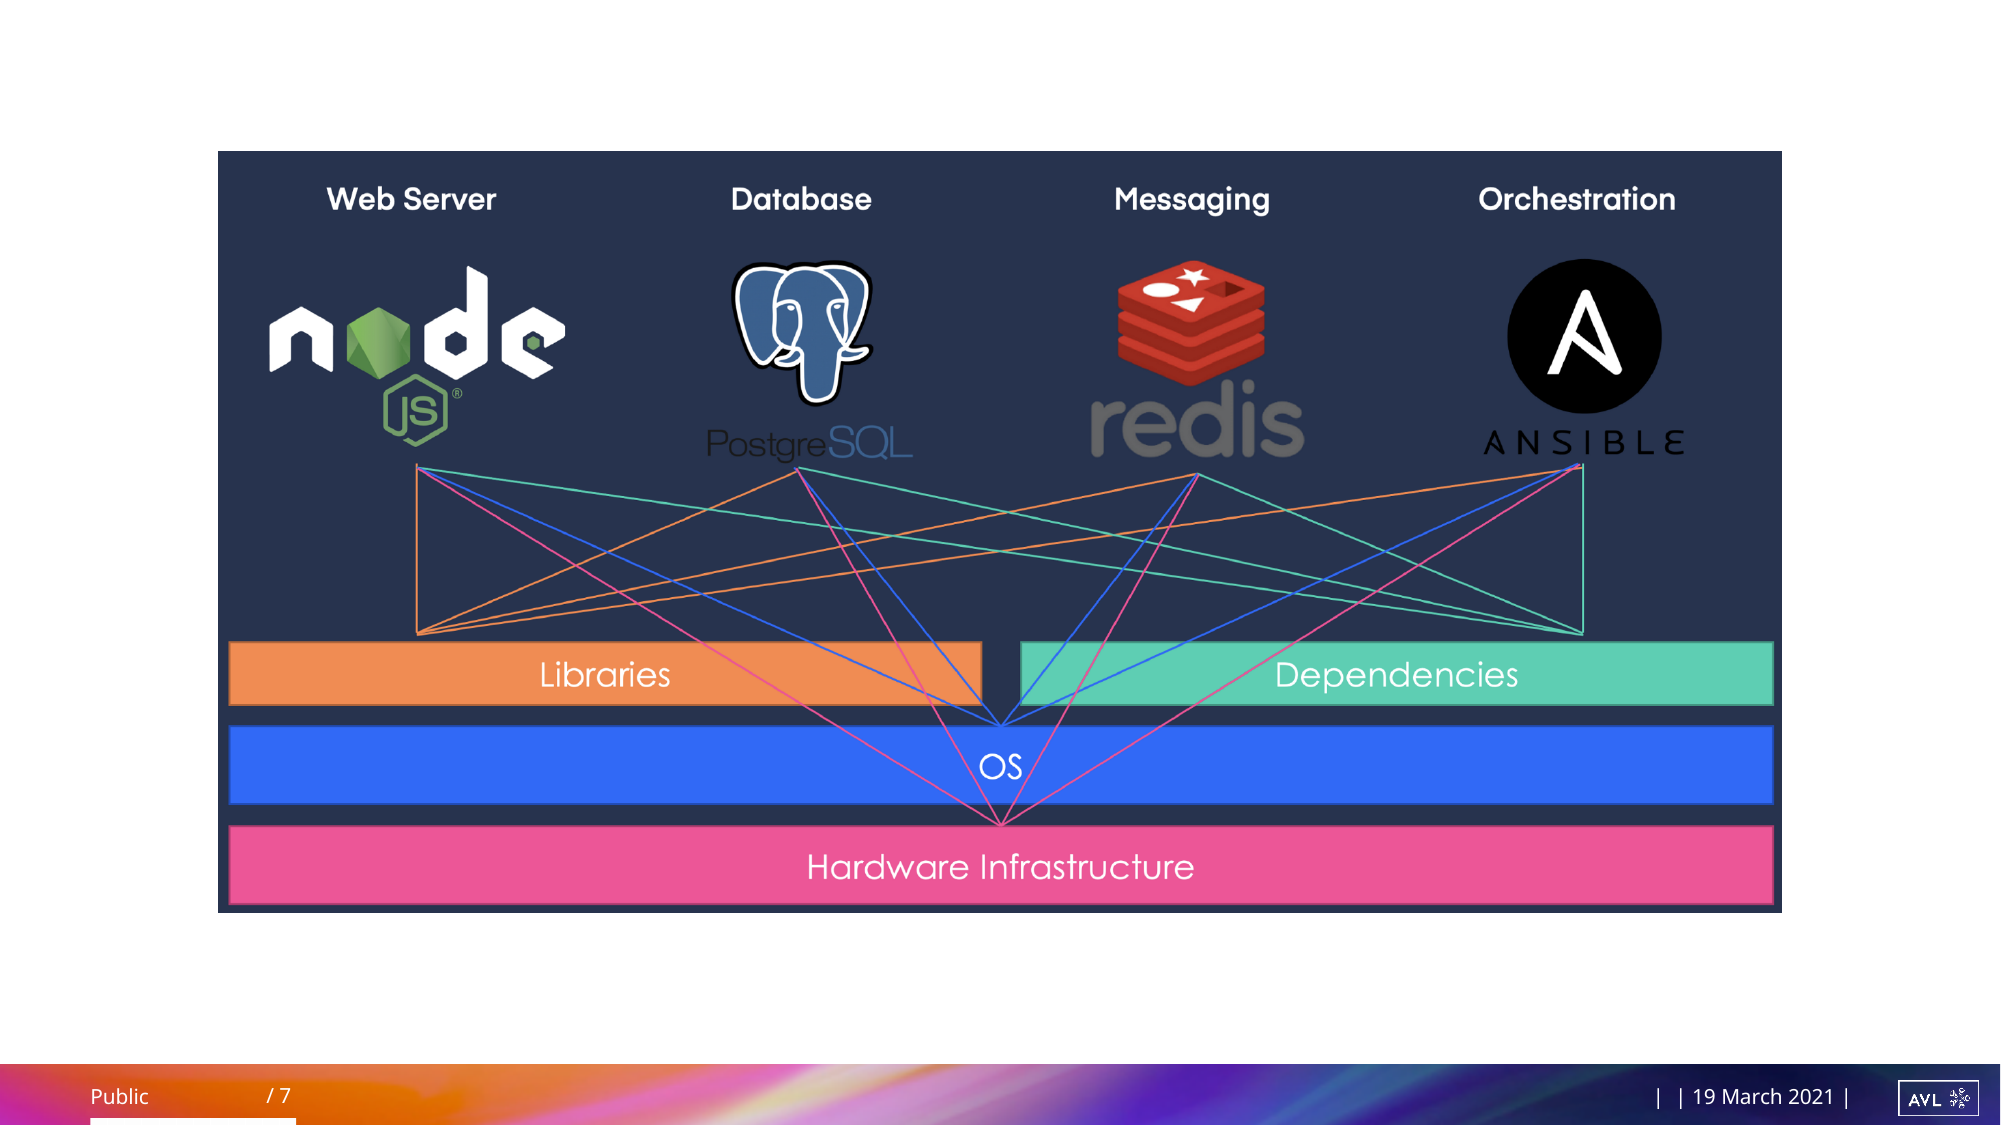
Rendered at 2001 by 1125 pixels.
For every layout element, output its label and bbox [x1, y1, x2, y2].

picture [218, 151, 1782, 913]
picture [0, 1064, 2001, 1125]
